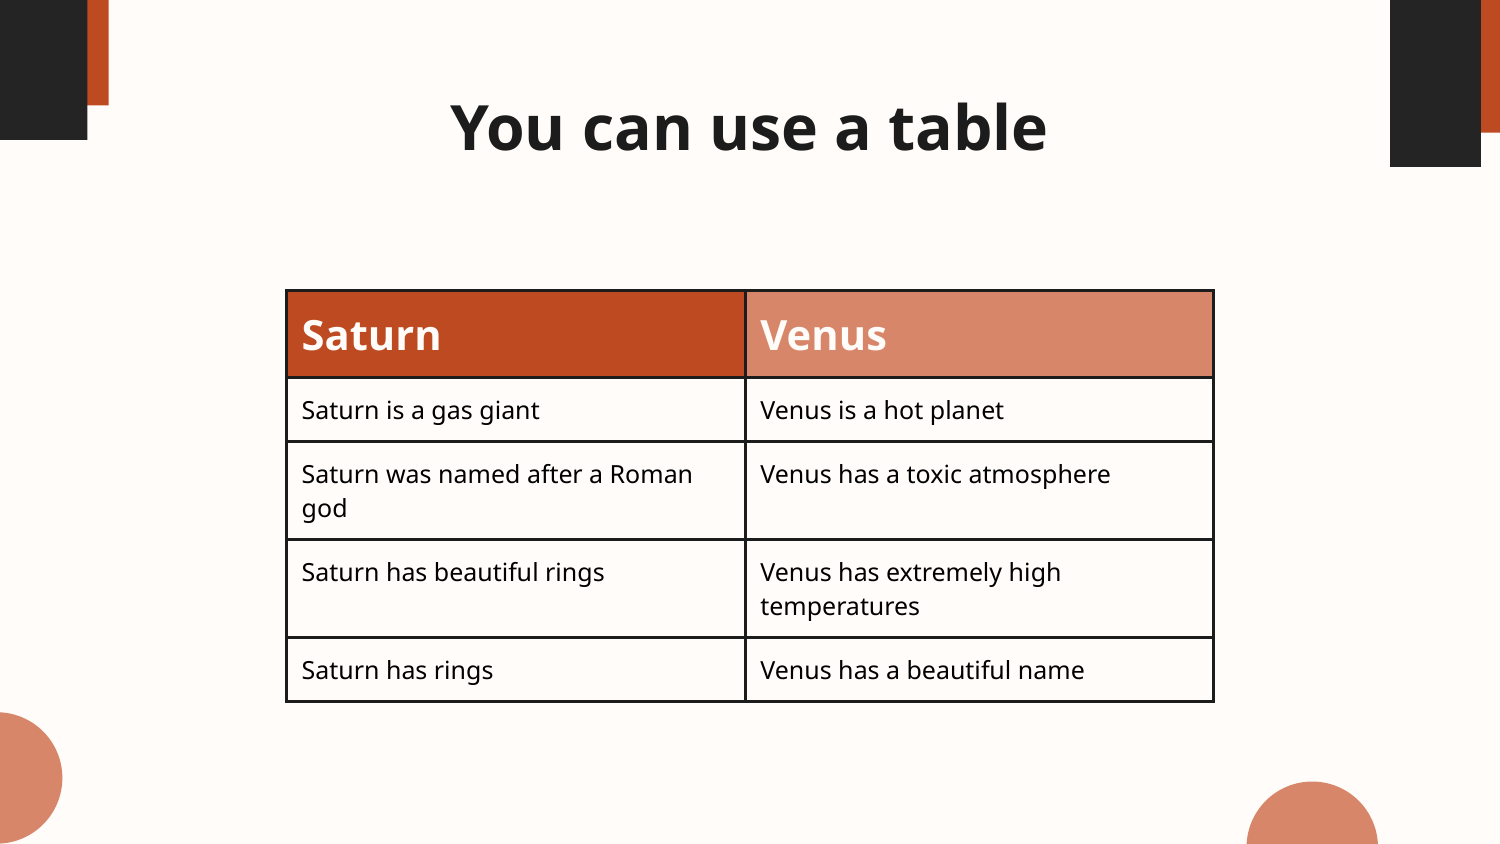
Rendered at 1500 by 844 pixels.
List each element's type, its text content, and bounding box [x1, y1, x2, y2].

table_header Venus [747, 292, 1212, 376]
table_cell Venus has a toxic atmosphere [747, 443, 1212, 538]
table_cell Venus is a hot planet [747, 379, 1212, 440]
title You can use a table [118, 72, 1382, 167]
table_cell Venus has a beautiful name [747, 639, 1212, 700]
table_cell Saturn has rings [288, 639, 744, 700]
table_cell Saturn has beautiful rings [288, 541, 744, 636]
table_cell Saturn is a gas giant [288, 379, 744, 440]
table_cell Venus has extremely high temperatures [747, 541, 1212, 636]
table_header Saturn [288, 292, 744, 376]
table_cell Saturn was named after a Roman god [288, 443, 744, 538]
